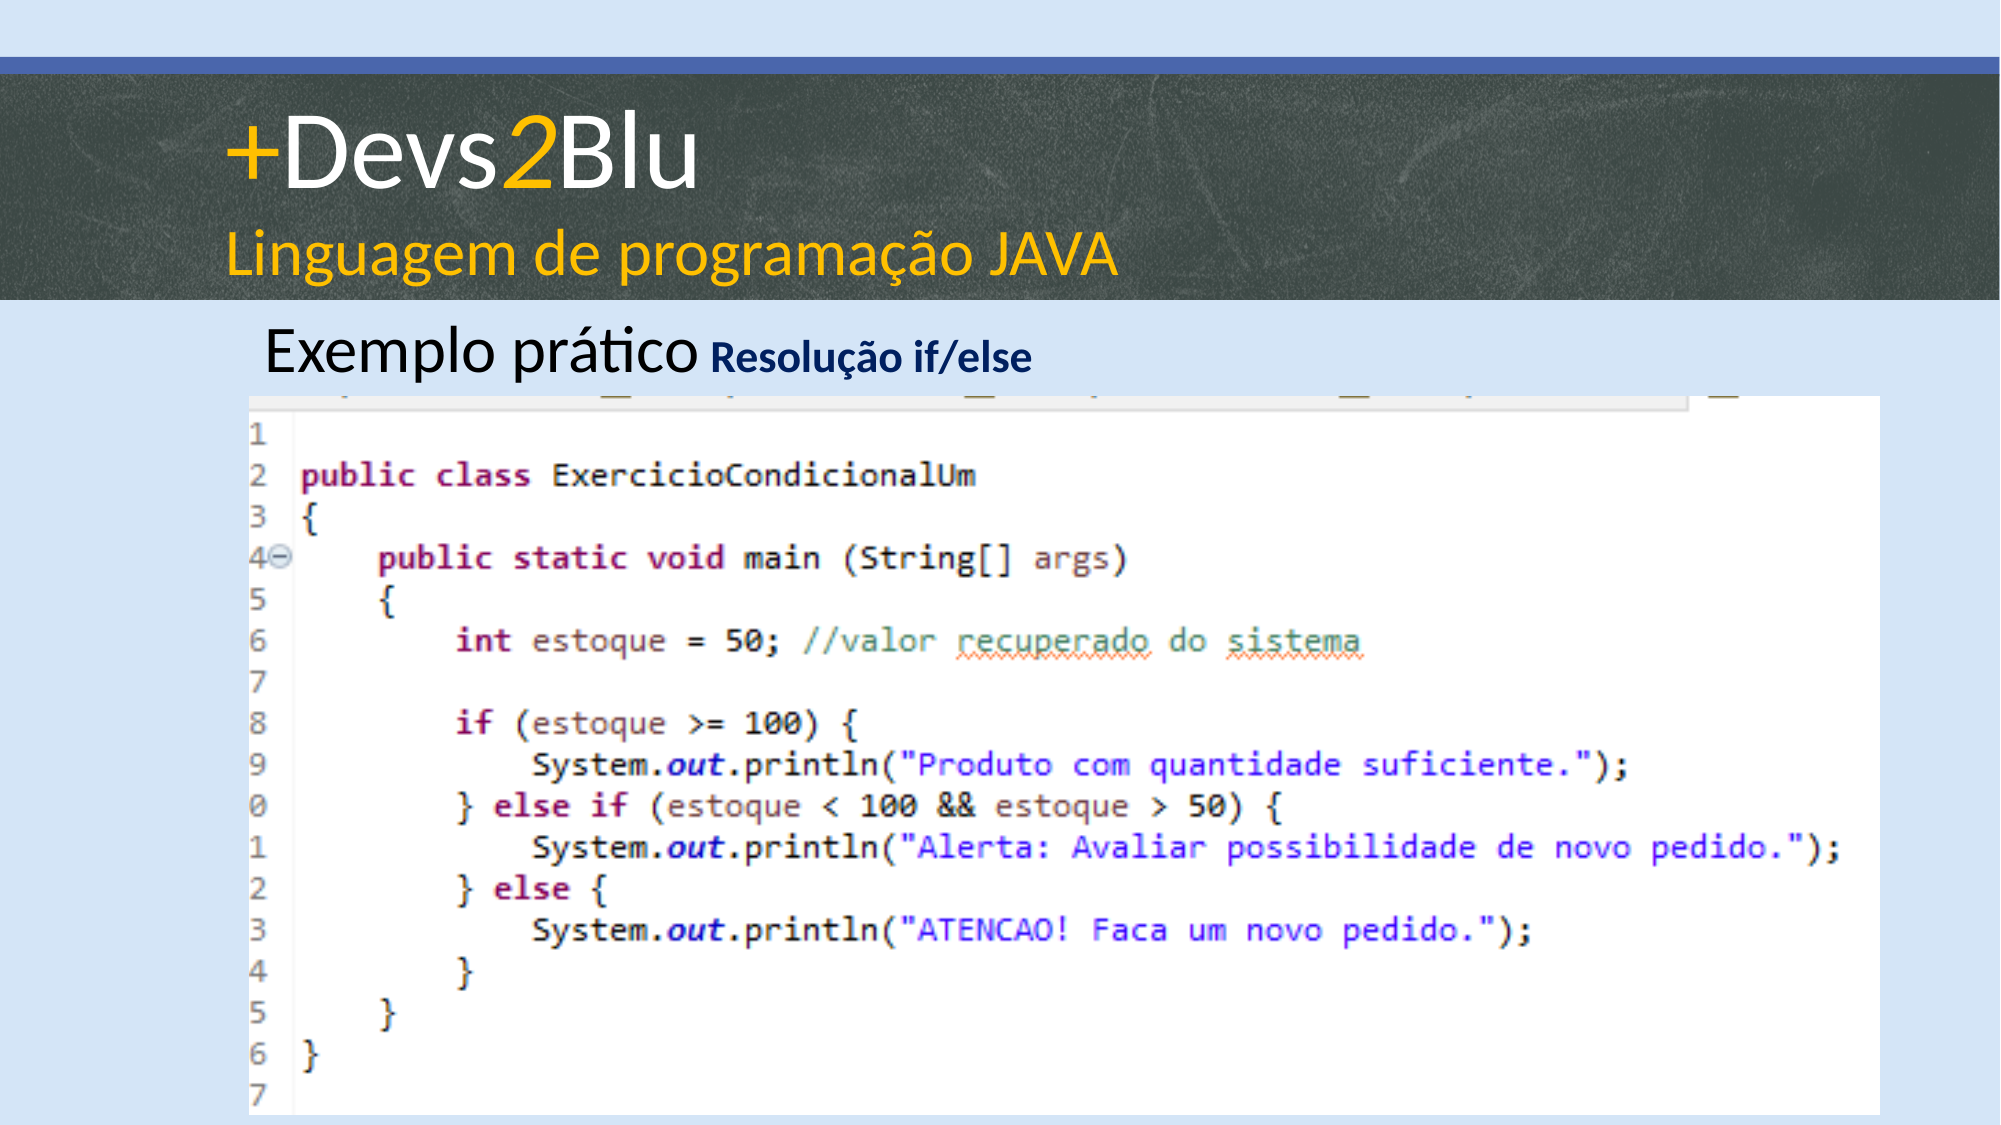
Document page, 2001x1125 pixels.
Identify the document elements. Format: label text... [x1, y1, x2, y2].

picture [249, 396, 1880, 1115]
picture [0, 74, 2000, 300]
title +Devs2Blu Linguagem de programação JAVA [210, 76, 1790, 300]
list Exemplo prático Resolução if/else [249, 297, 1969, 1115]
